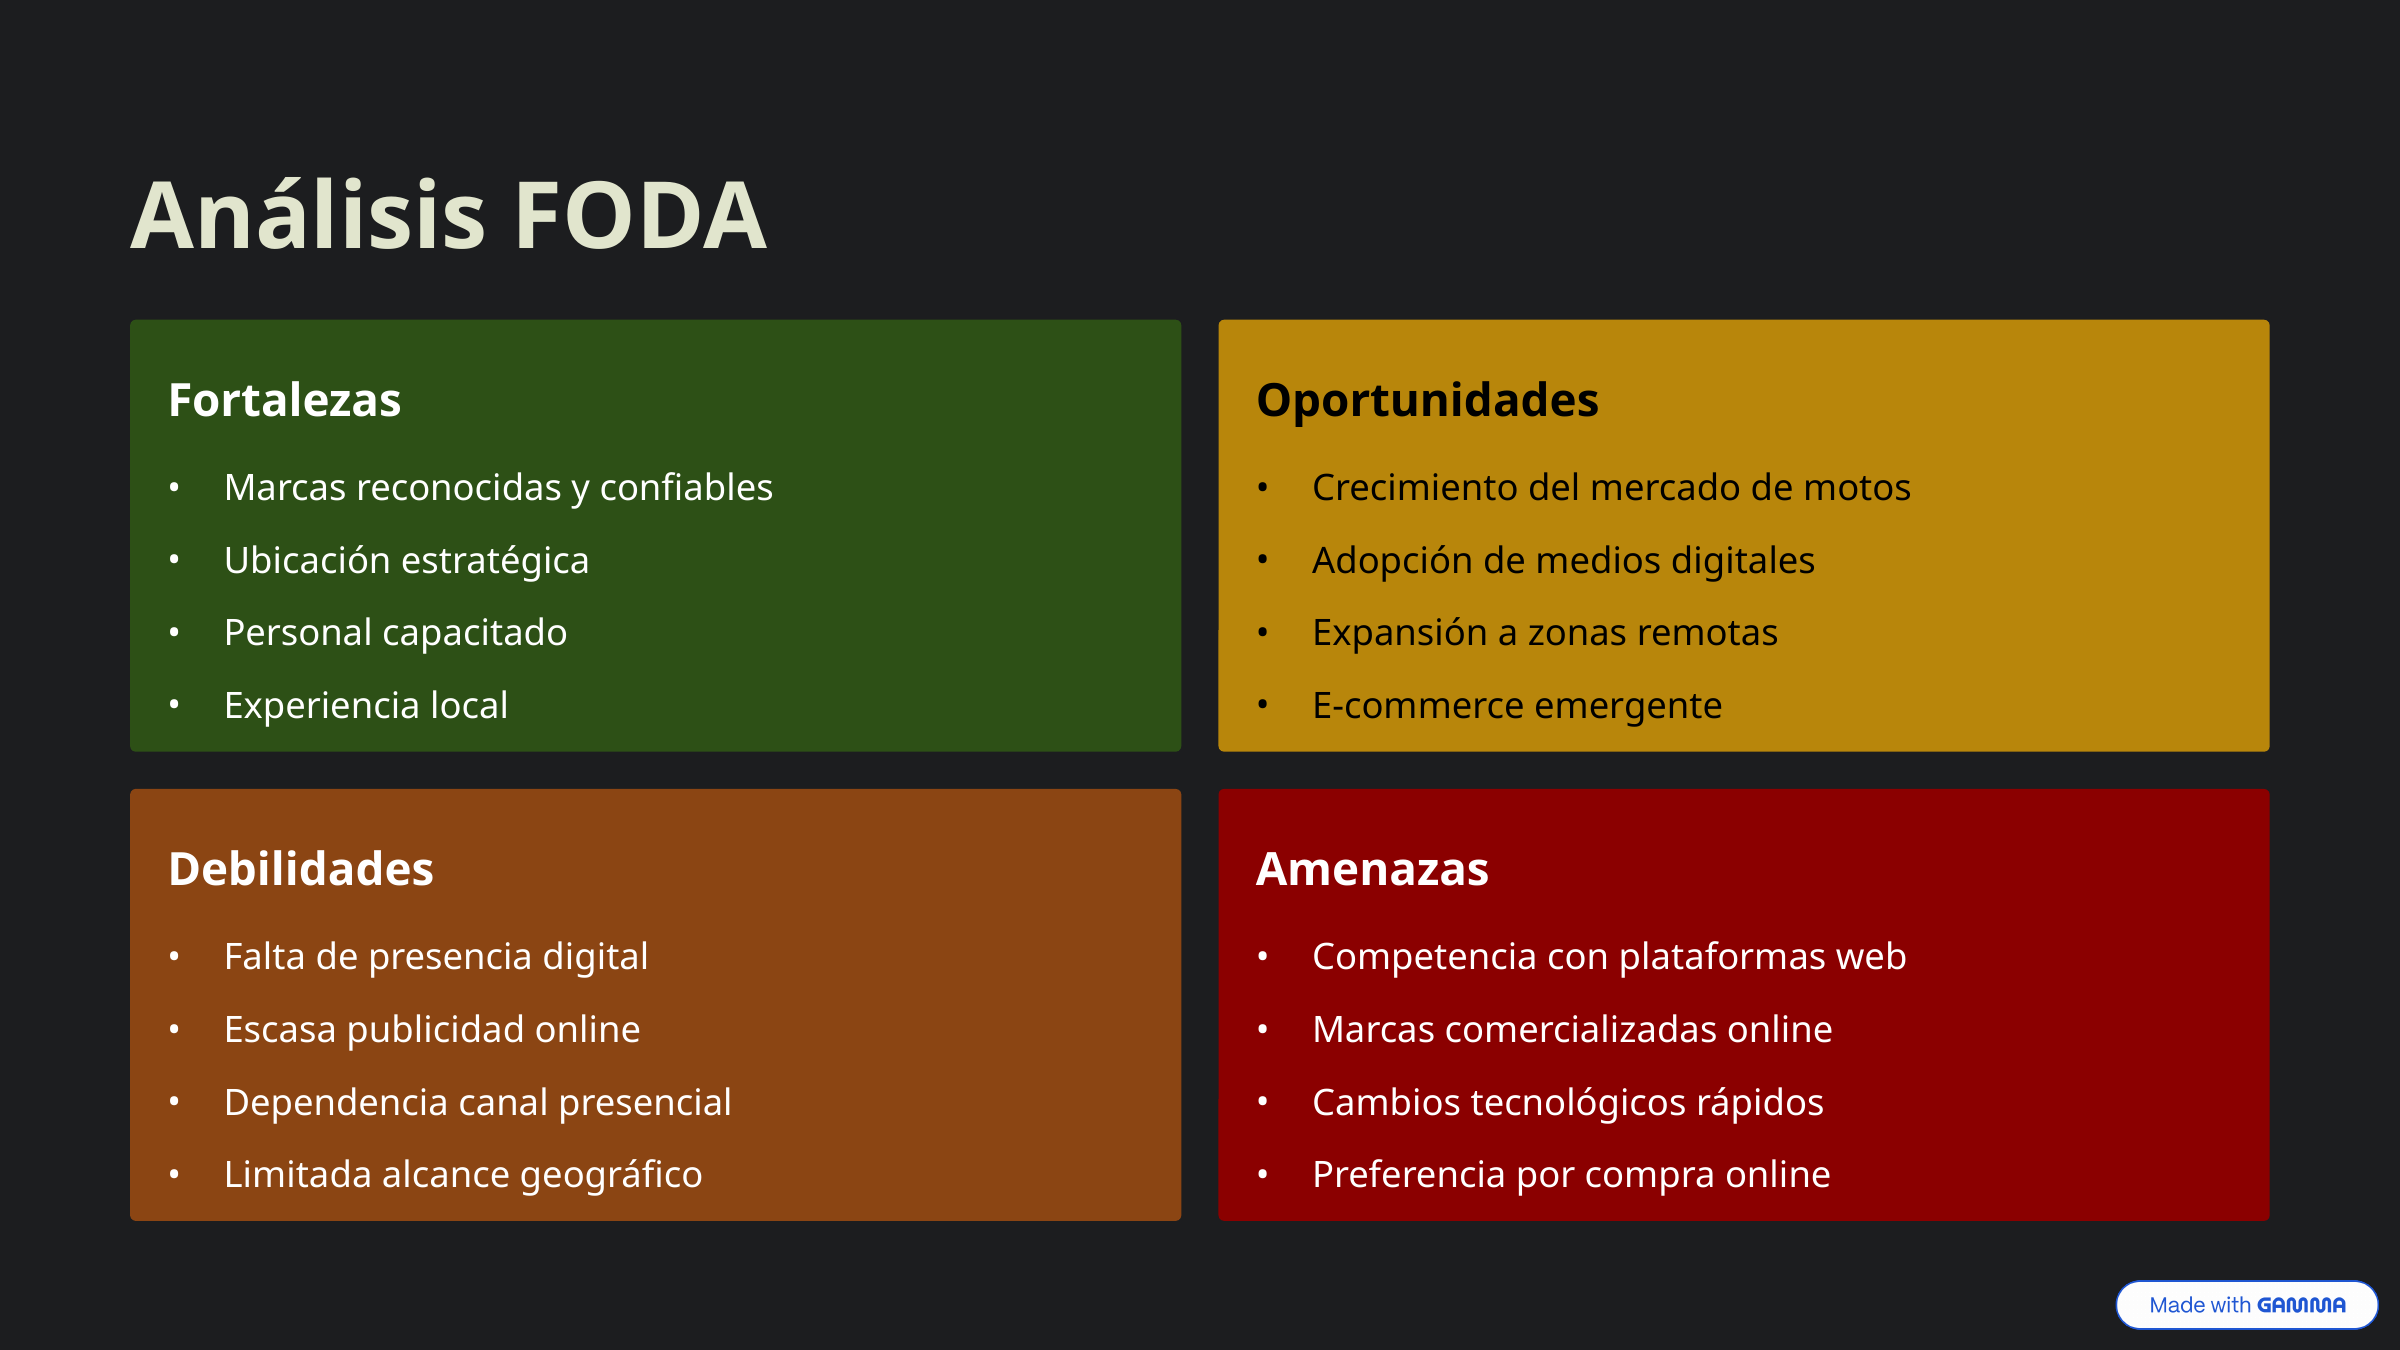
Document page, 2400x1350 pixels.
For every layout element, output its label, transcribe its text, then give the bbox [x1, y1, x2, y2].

text_box Debilidades [167, 826, 633, 885]
text_box Limitada alcance geográfico [167, 1124, 1145, 1184]
text_box Marcas comercializadas online [1255, 979, 2233, 1039]
text_box Oportunidades [1255, 356, 1721, 415]
text_box [1218, 319, 2270, 752]
text_box Preferencia por compra online [1255, 1124, 2233, 1184]
text_box Expansión a zonas remotas [1255, 582, 2233, 642]
text_box Experiencia local [167, 654, 1145, 715]
text_box Marcas reconocidas y confiables [167, 437, 1145, 497]
text_box Adopción de medios digitales [1255, 509, 2233, 570]
text_box Amenazas [1255, 826, 1721, 885]
text_box Escasa publicidad online [167, 979, 1145, 1039]
text_box Crecimiento del mercado de motos [1255, 437, 2233, 497]
text_box Fortalezas [167, 356, 633, 415]
text_box [130, 319, 1182, 752]
text_box Personal capacitado [167, 582, 1145, 642]
text_box Dependencia canal presencial [167, 1051, 1145, 1112]
text_box Análisis FODA [130, 129, 1061, 246]
text_box [1218, 788, 2270, 1221]
text_box Cambios tecnológicos rápidos [1255, 1051, 2233, 1112]
text_box Competencia con plataformas web [1255, 906, 2233, 967]
picture [2106, 1271, 2389, 1339]
text_box Falta de presencia digital [167, 906, 1145, 967]
text_box Ubicación estratégica [167, 509, 1145, 570]
text_box E-commerce emergente [1255, 654, 2233, 715]
text_box [130, 788, 1182, 1221]
